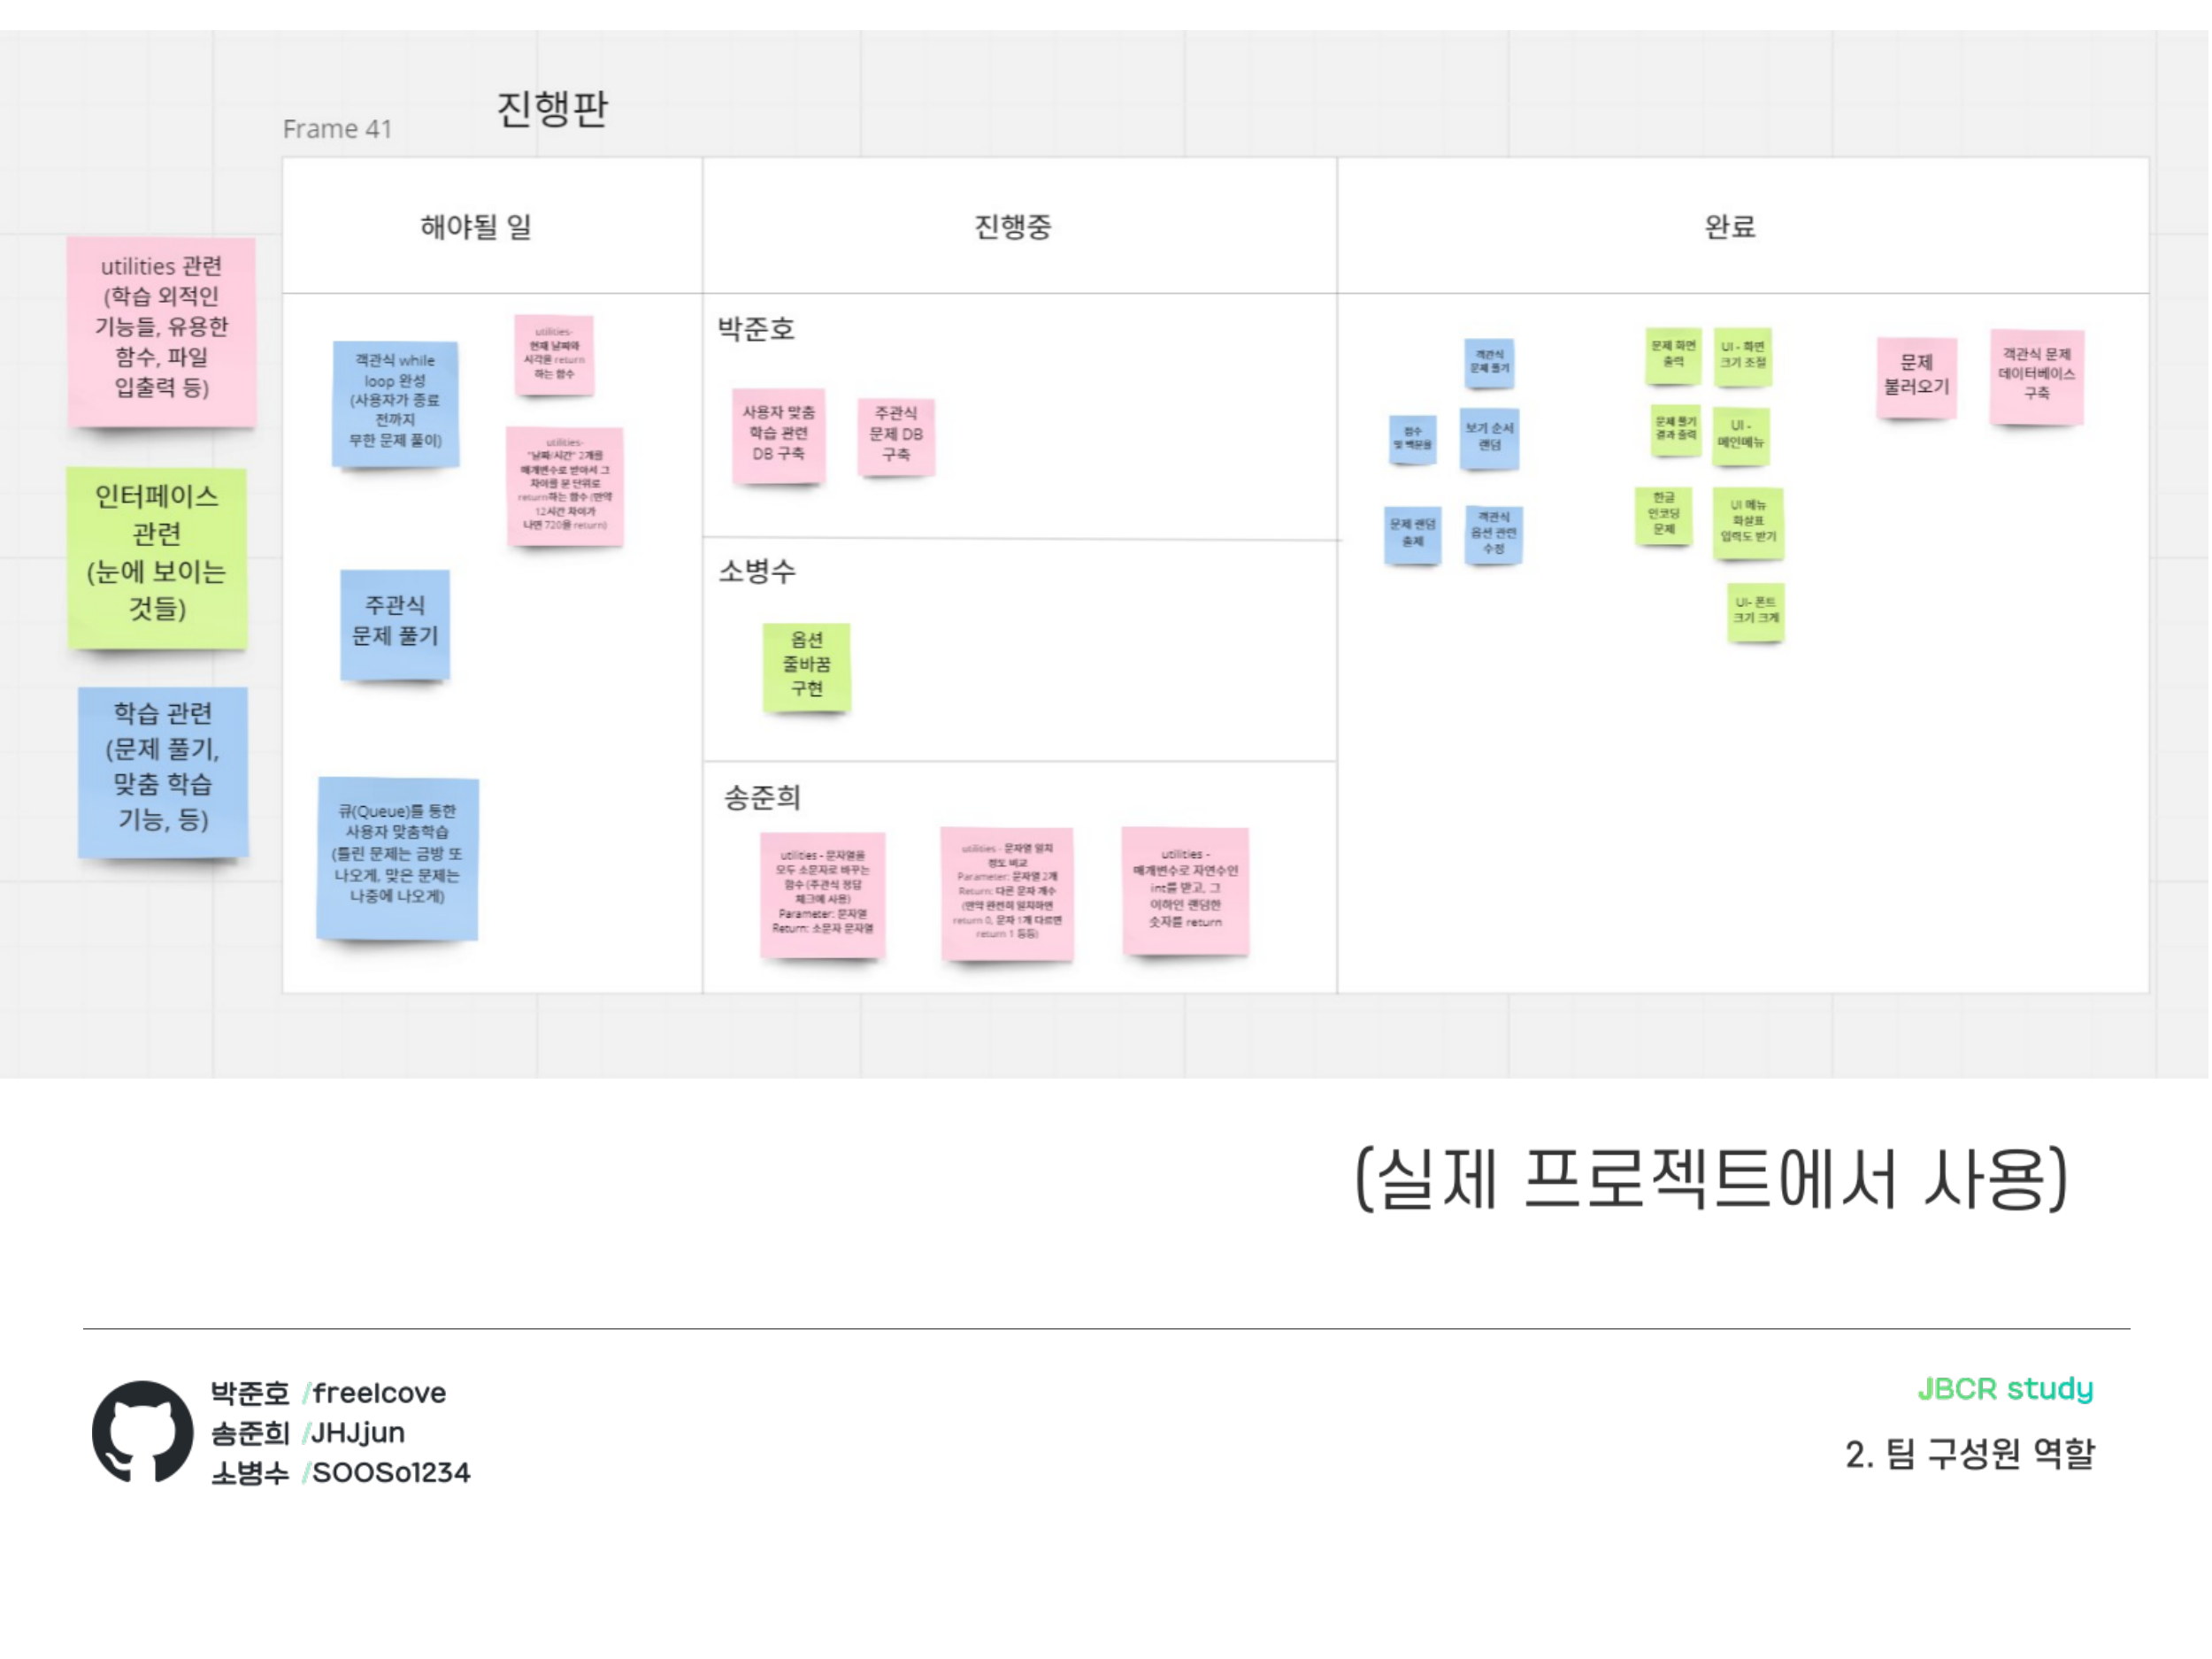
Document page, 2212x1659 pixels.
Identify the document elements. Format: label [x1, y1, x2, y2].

text_box [92, 1374, 588, 1489]
picture [1765, 1426, 2116, 1486]
text_box [0, 30, 2208, 1079]
picture [1342, 1124, 2102, 1244]
text_box [83, 1326, 2131, 1331]
text_box [1916, 1374, 2124, 1407]
